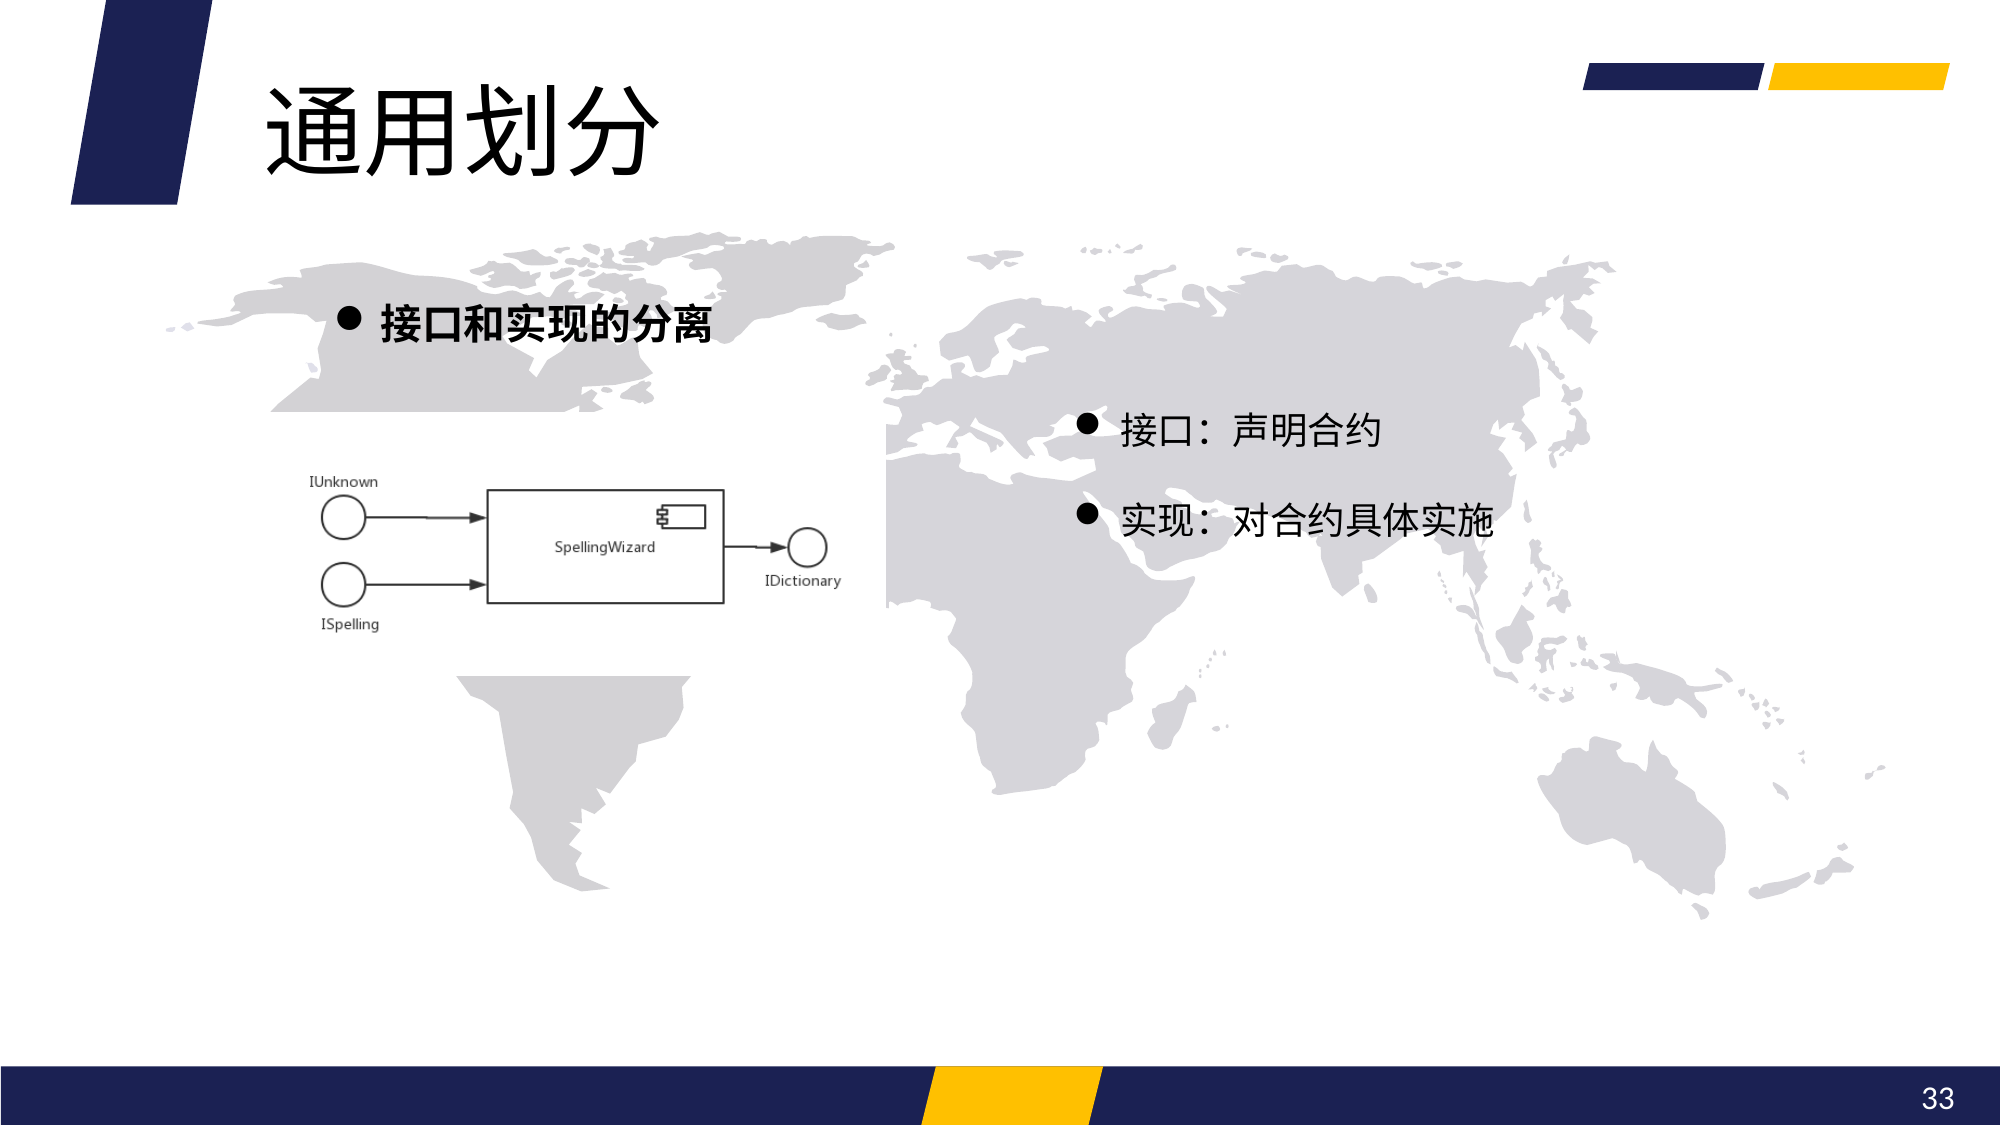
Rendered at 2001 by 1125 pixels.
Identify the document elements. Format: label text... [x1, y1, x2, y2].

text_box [164, 231, 1886, 921]
text_box [919, 1064, 1106, 1125]
picture [243, 412, 886, 676]
text_box [0, 1064, 935, 1125]
text_box [68, 0, 215, 207]
text_box [1091, 1064, 2000, 1125]
slide_number 33 [1503, 1065, 1970, 1125]
text_box 通用划分 [244, 58, 2000, 199]
